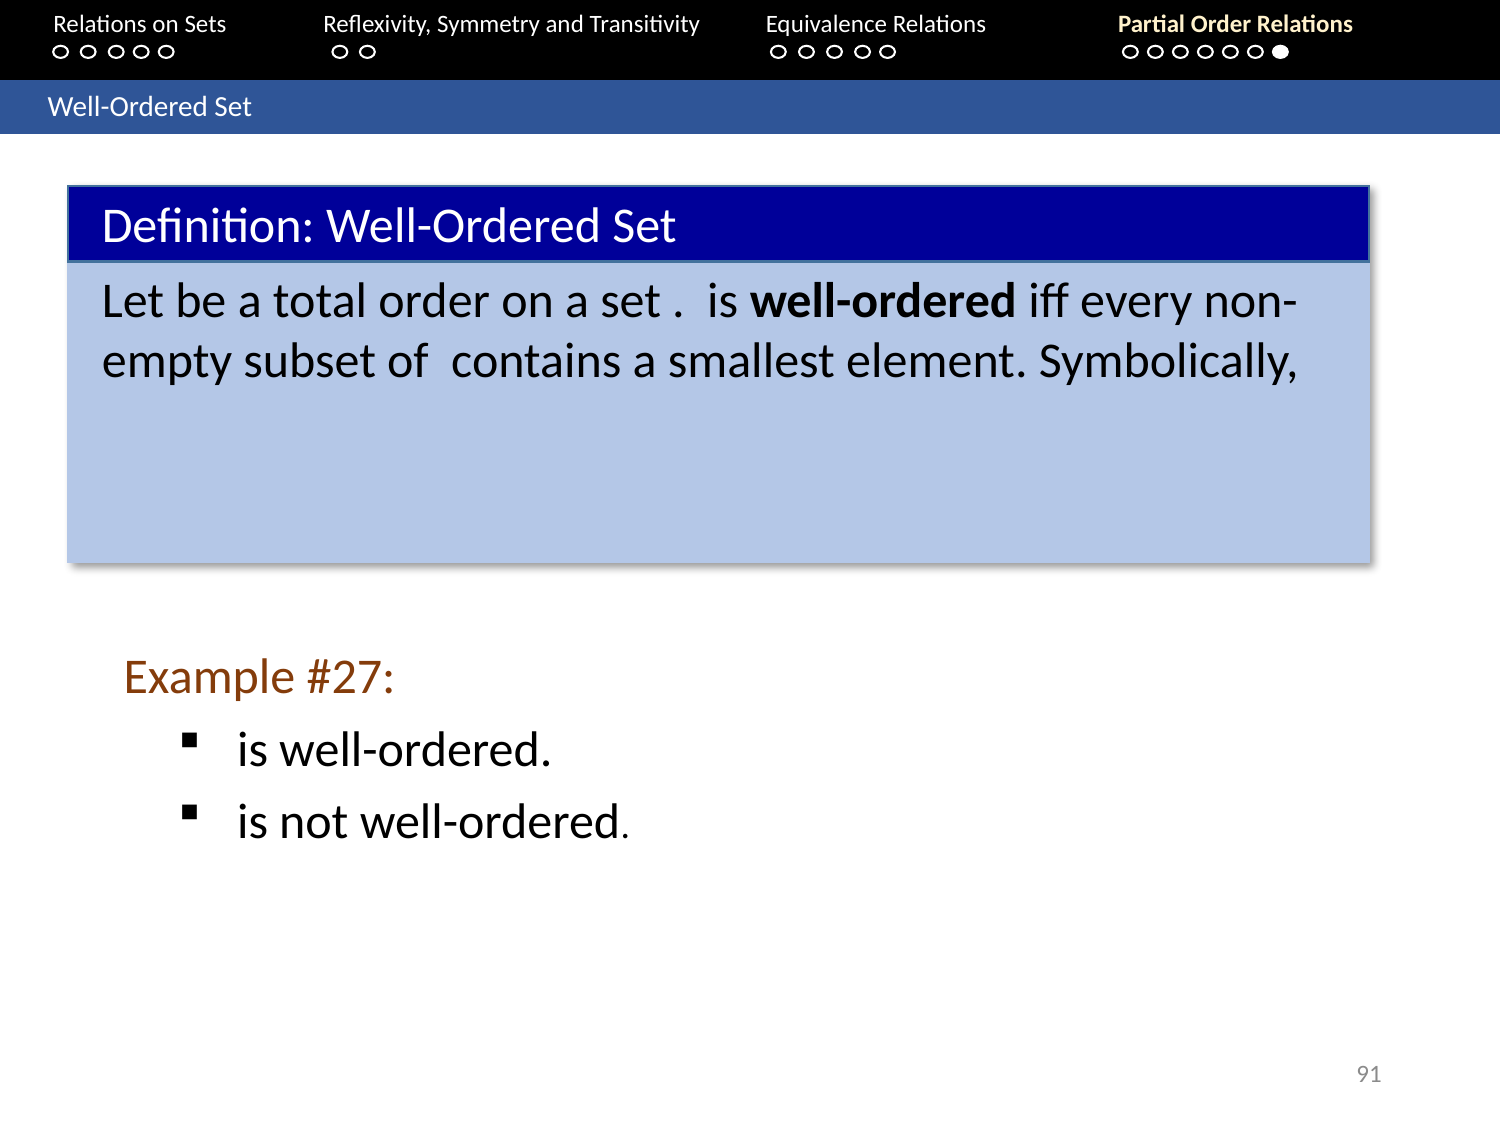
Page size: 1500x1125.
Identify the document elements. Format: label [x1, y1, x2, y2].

slide_number [1059, 1042, 1397, 1103]
text_box [0, 0, 1500, 134]
text_box [67, 185, 1370, 563]
